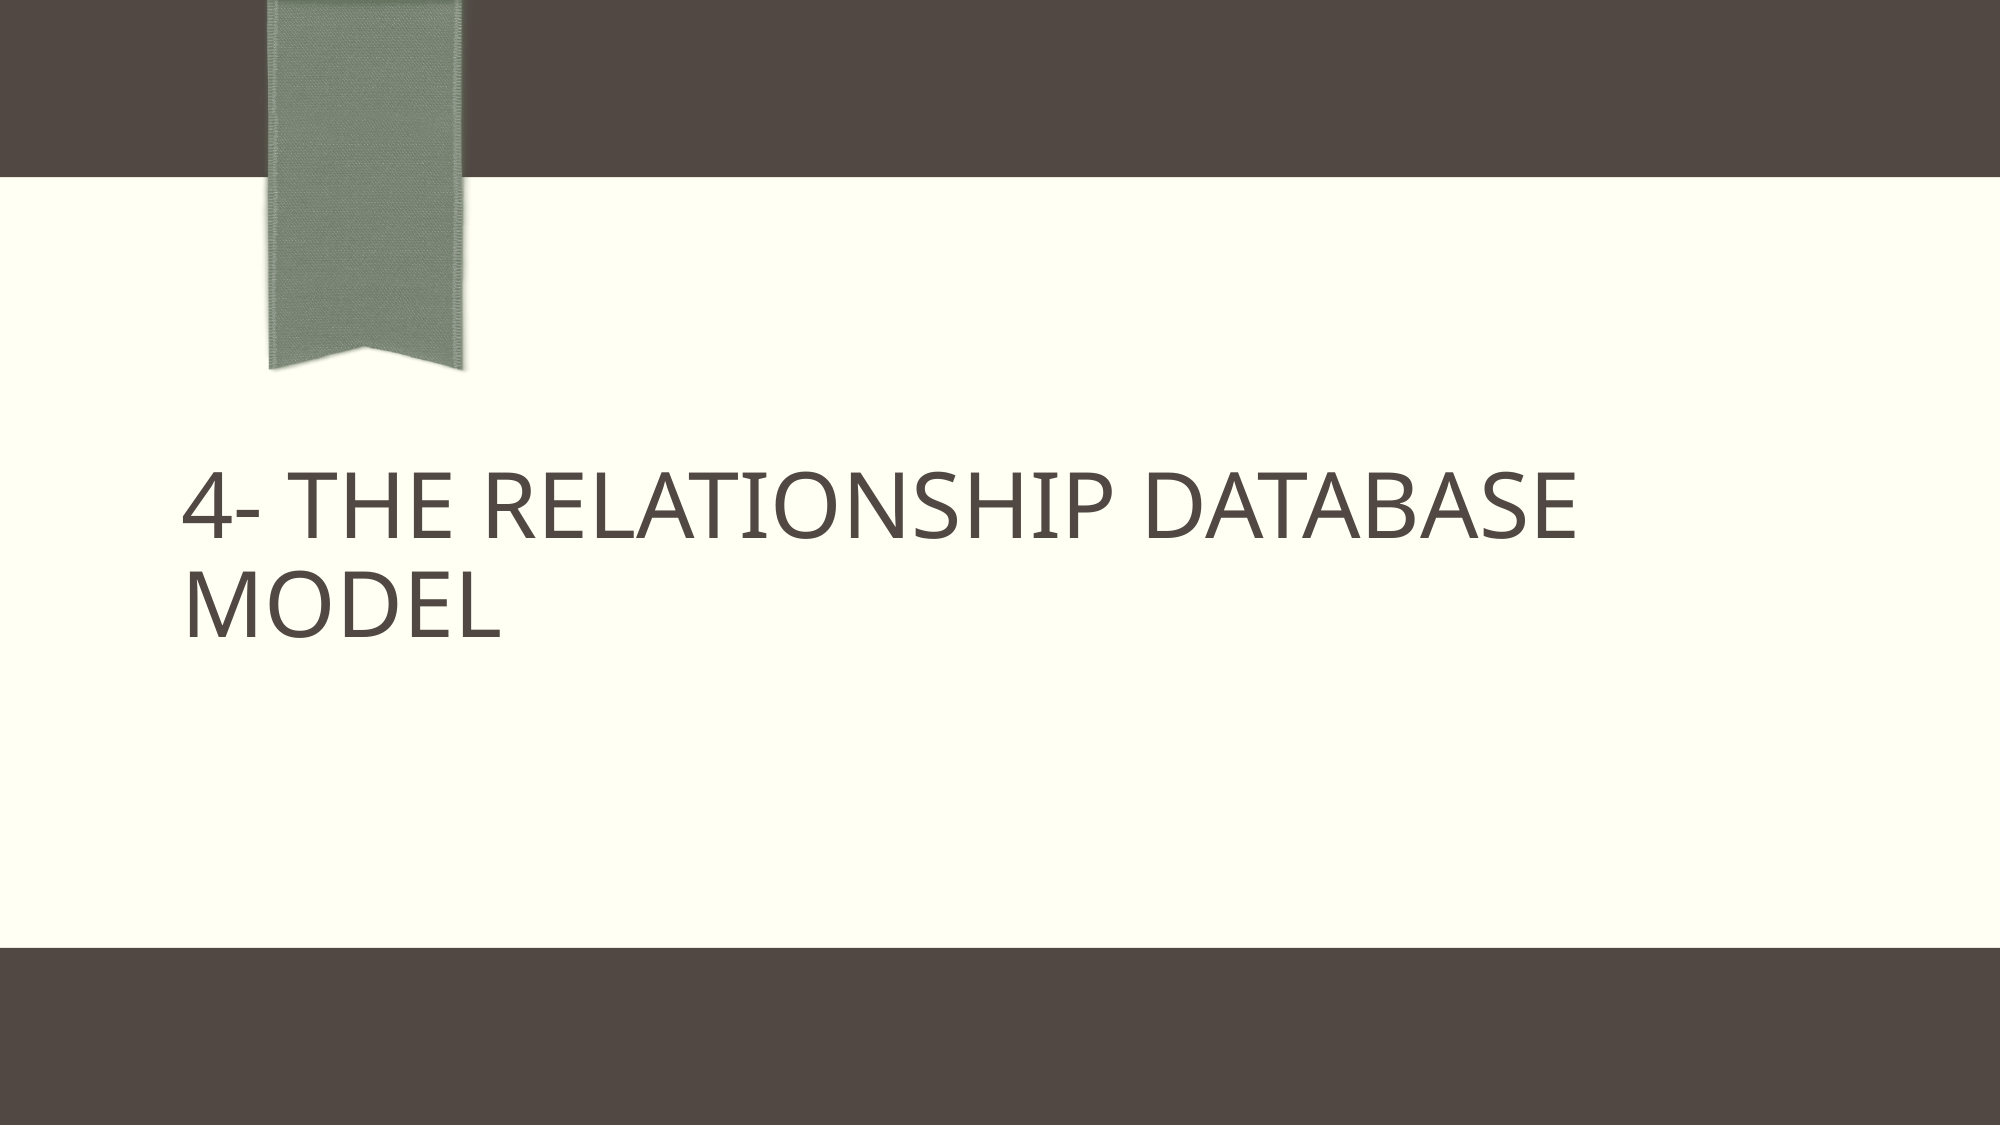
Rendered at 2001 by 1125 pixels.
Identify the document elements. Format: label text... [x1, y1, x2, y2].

title 4- The relationship database model [181, 376, 1838, 741]
